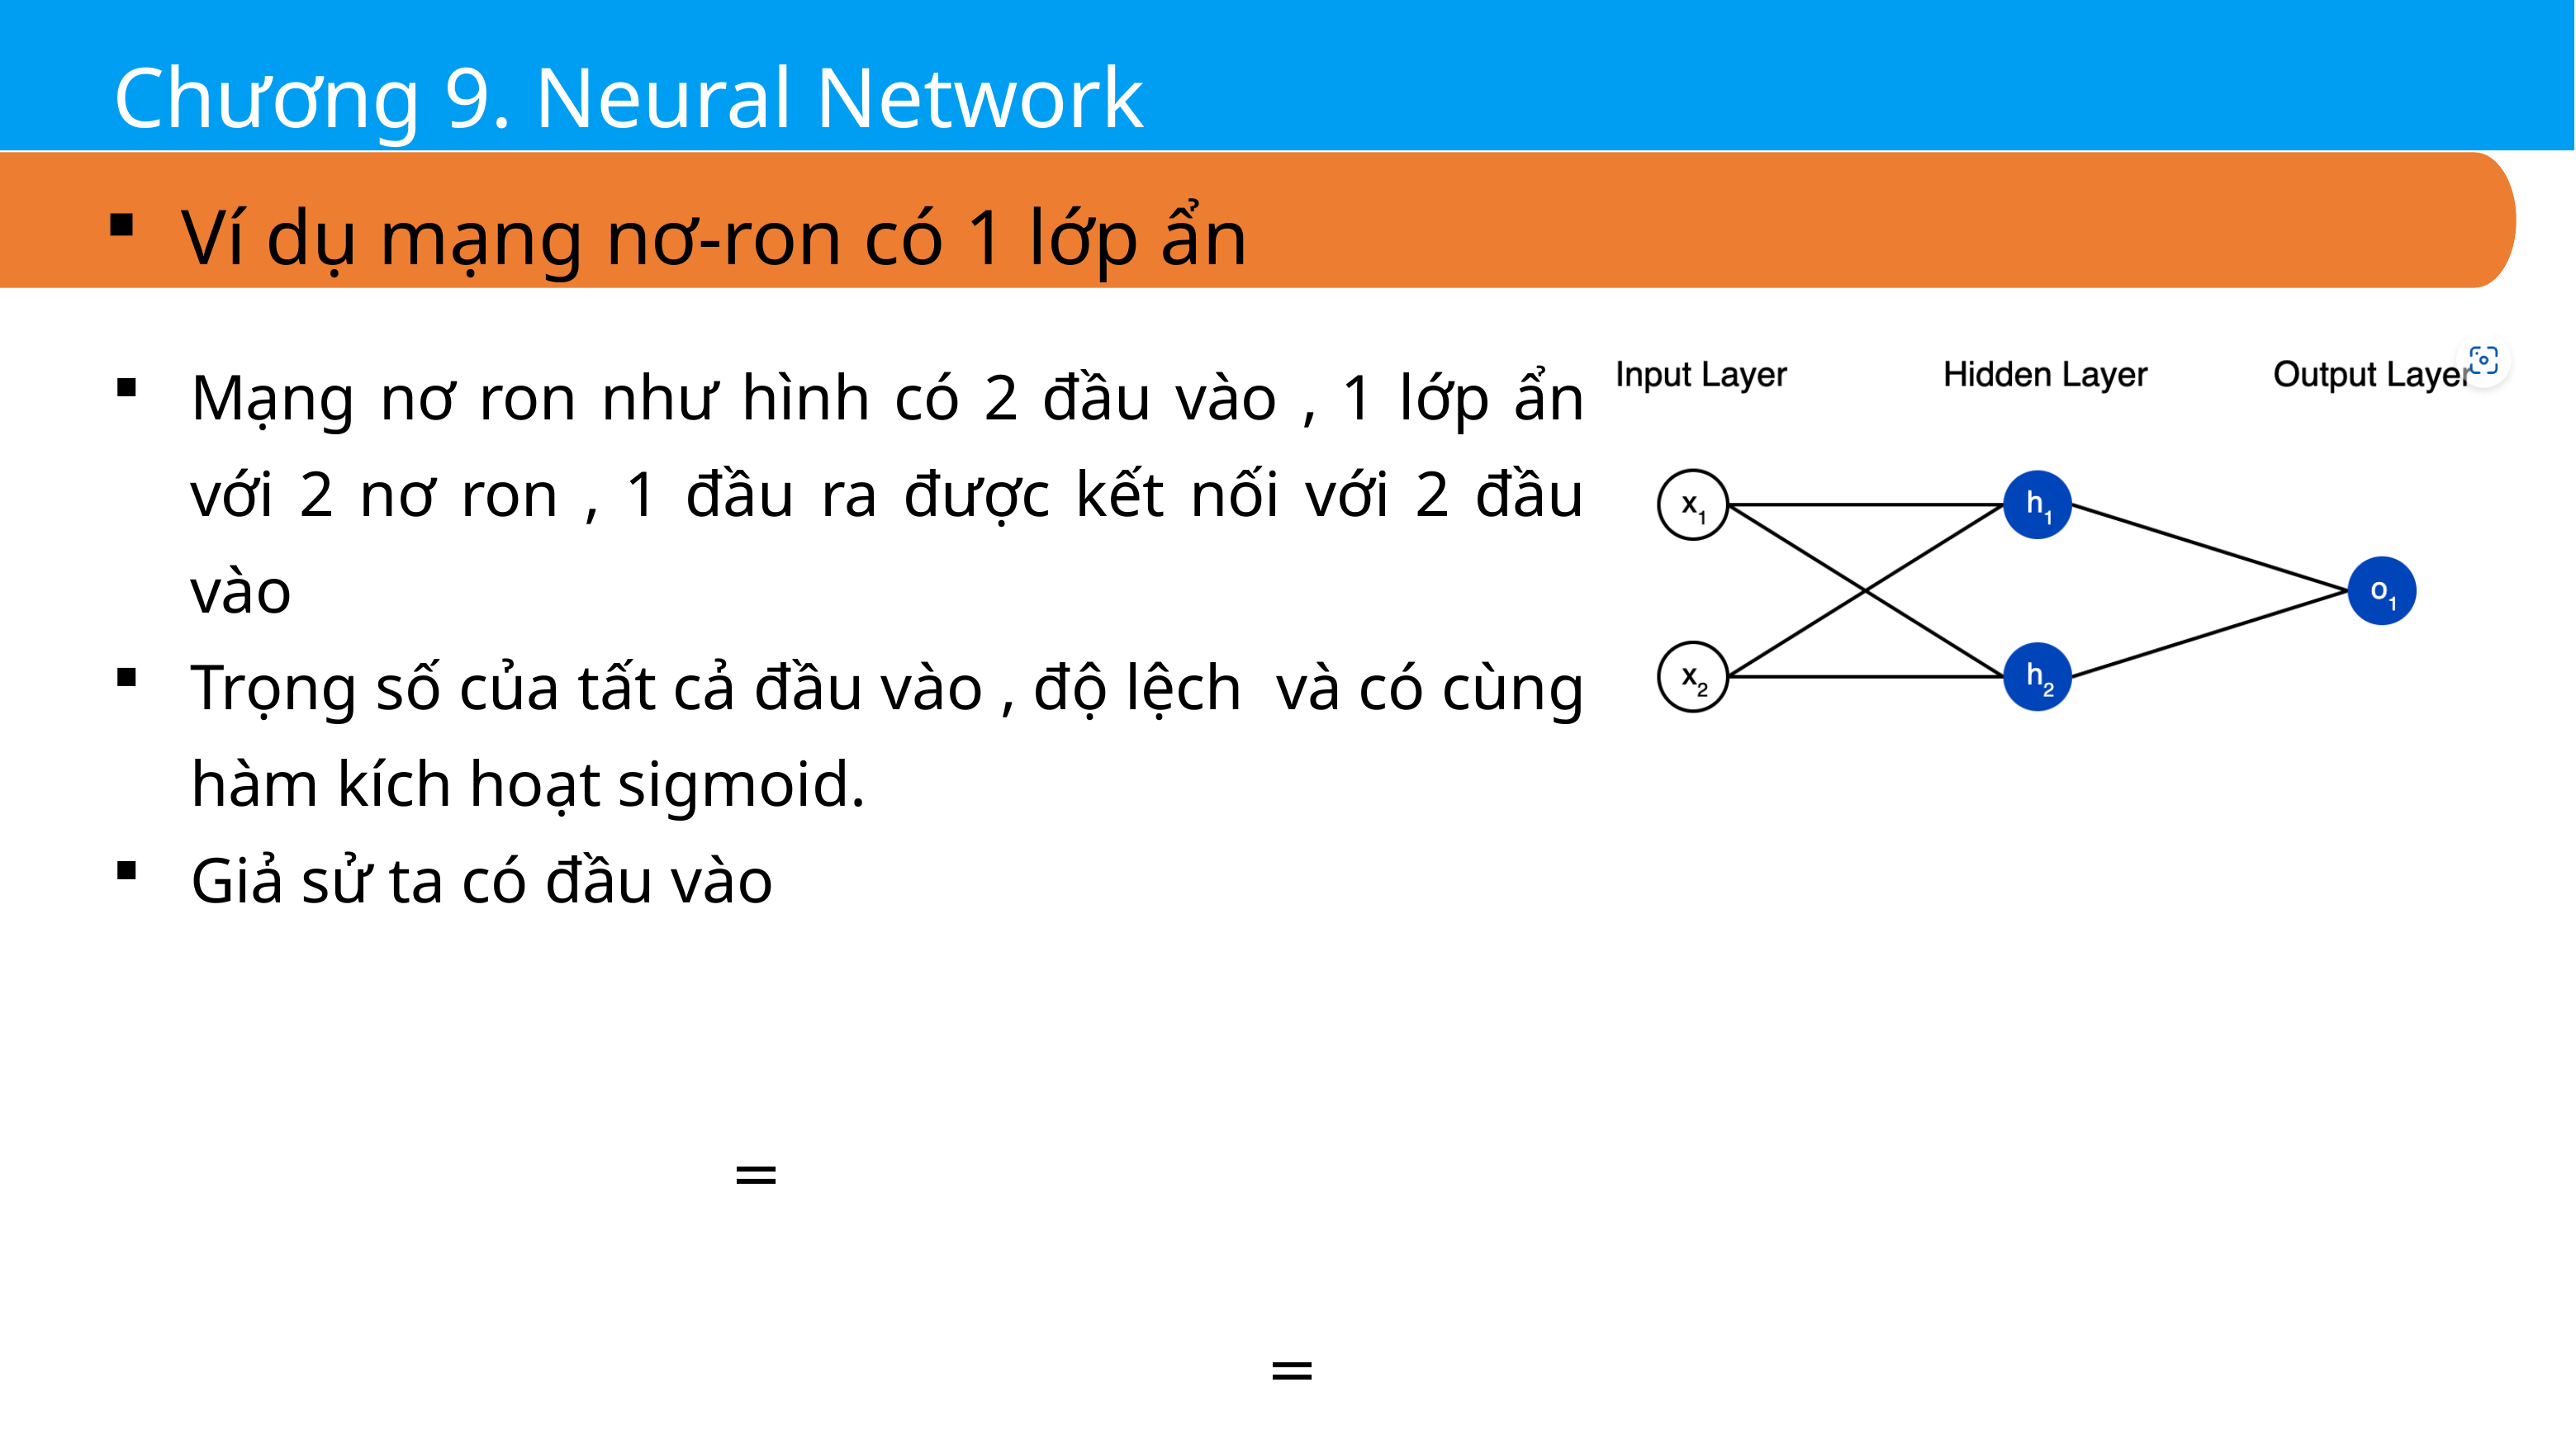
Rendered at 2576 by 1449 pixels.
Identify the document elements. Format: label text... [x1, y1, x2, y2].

text_box [0, 150, 2518, 290]
text_box Chương 9. Neural Network [111, 43, 2434, 144]
text_box Ví dụ mạng nơ-ron có 1 lớp ẩn [102, 159, 2434, 280]
picture [1607, 334, 2517, 725]
text_box [0, 0, 2574, 151]
